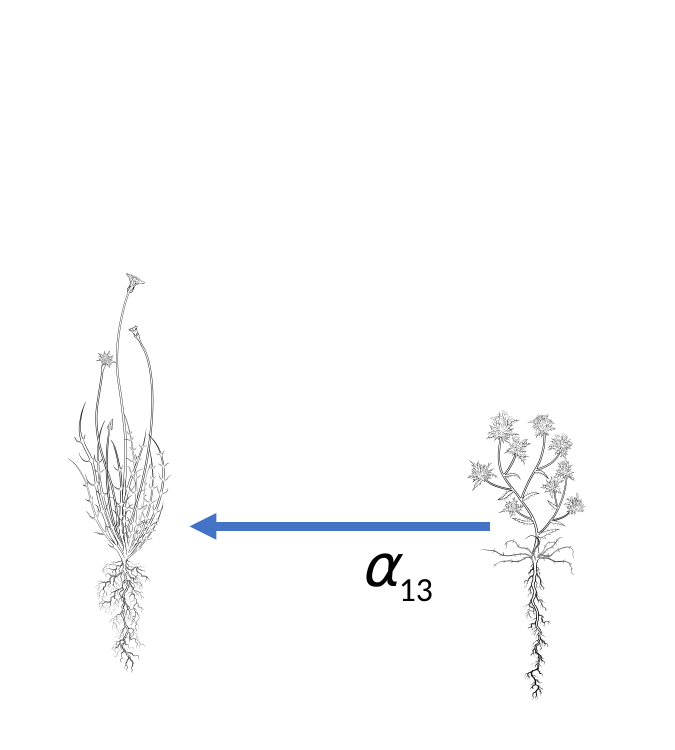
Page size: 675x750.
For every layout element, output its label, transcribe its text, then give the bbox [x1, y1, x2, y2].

picture [398, 380, 659, 739]
picture [0, 265, 280, 697]
text_box ⍺13 [345, 531, 398, 616]
